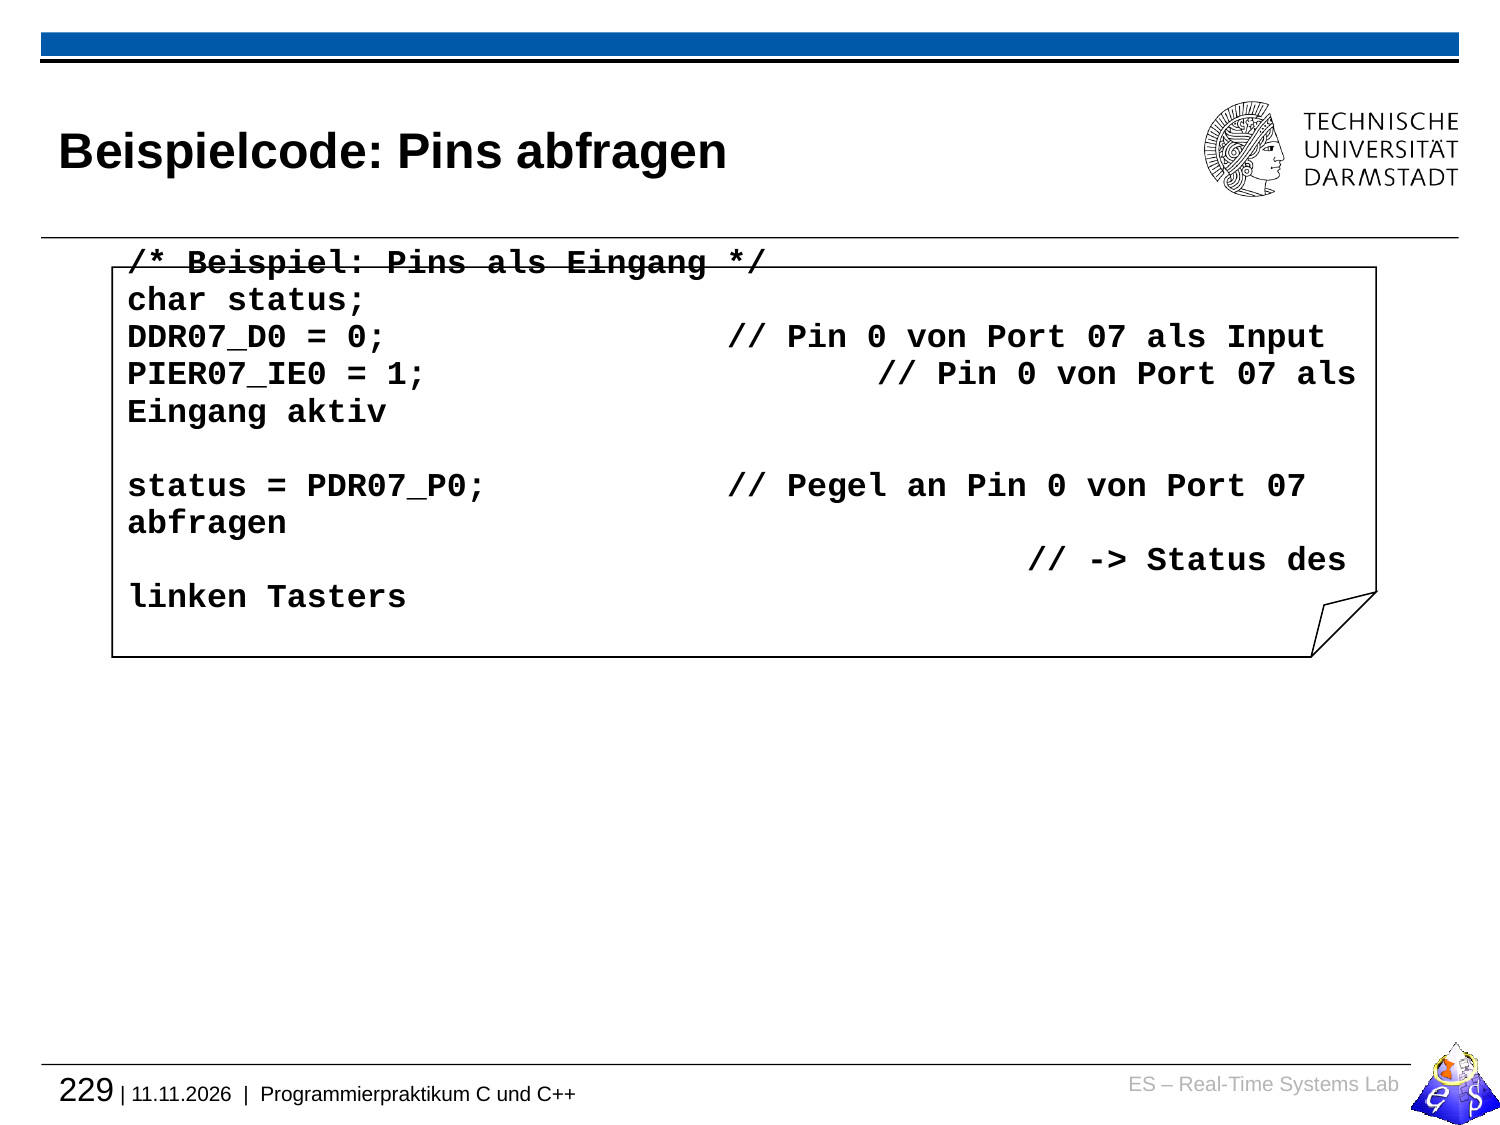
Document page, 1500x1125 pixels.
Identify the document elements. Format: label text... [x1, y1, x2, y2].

title Beispielcode: Pins abfragen [58, 80, 1187, 218]
text_box /* Beispiel: Pins als Eingang */ char status; DDR07_D0 = 0; // Pin 0 von Port 07 als Input PIER07_IE0 = 1; // Pin 0 von Port 07 als Eingang aktiv status = PDR07_P0; // Pegel an Pin 0 von Port 07 abfragen // -> Status des linken Tasters [112, 267, 1377, 657]
picture [1411, 1041, 1500, 1125]
picture [1187, 84, 1483, 214]
